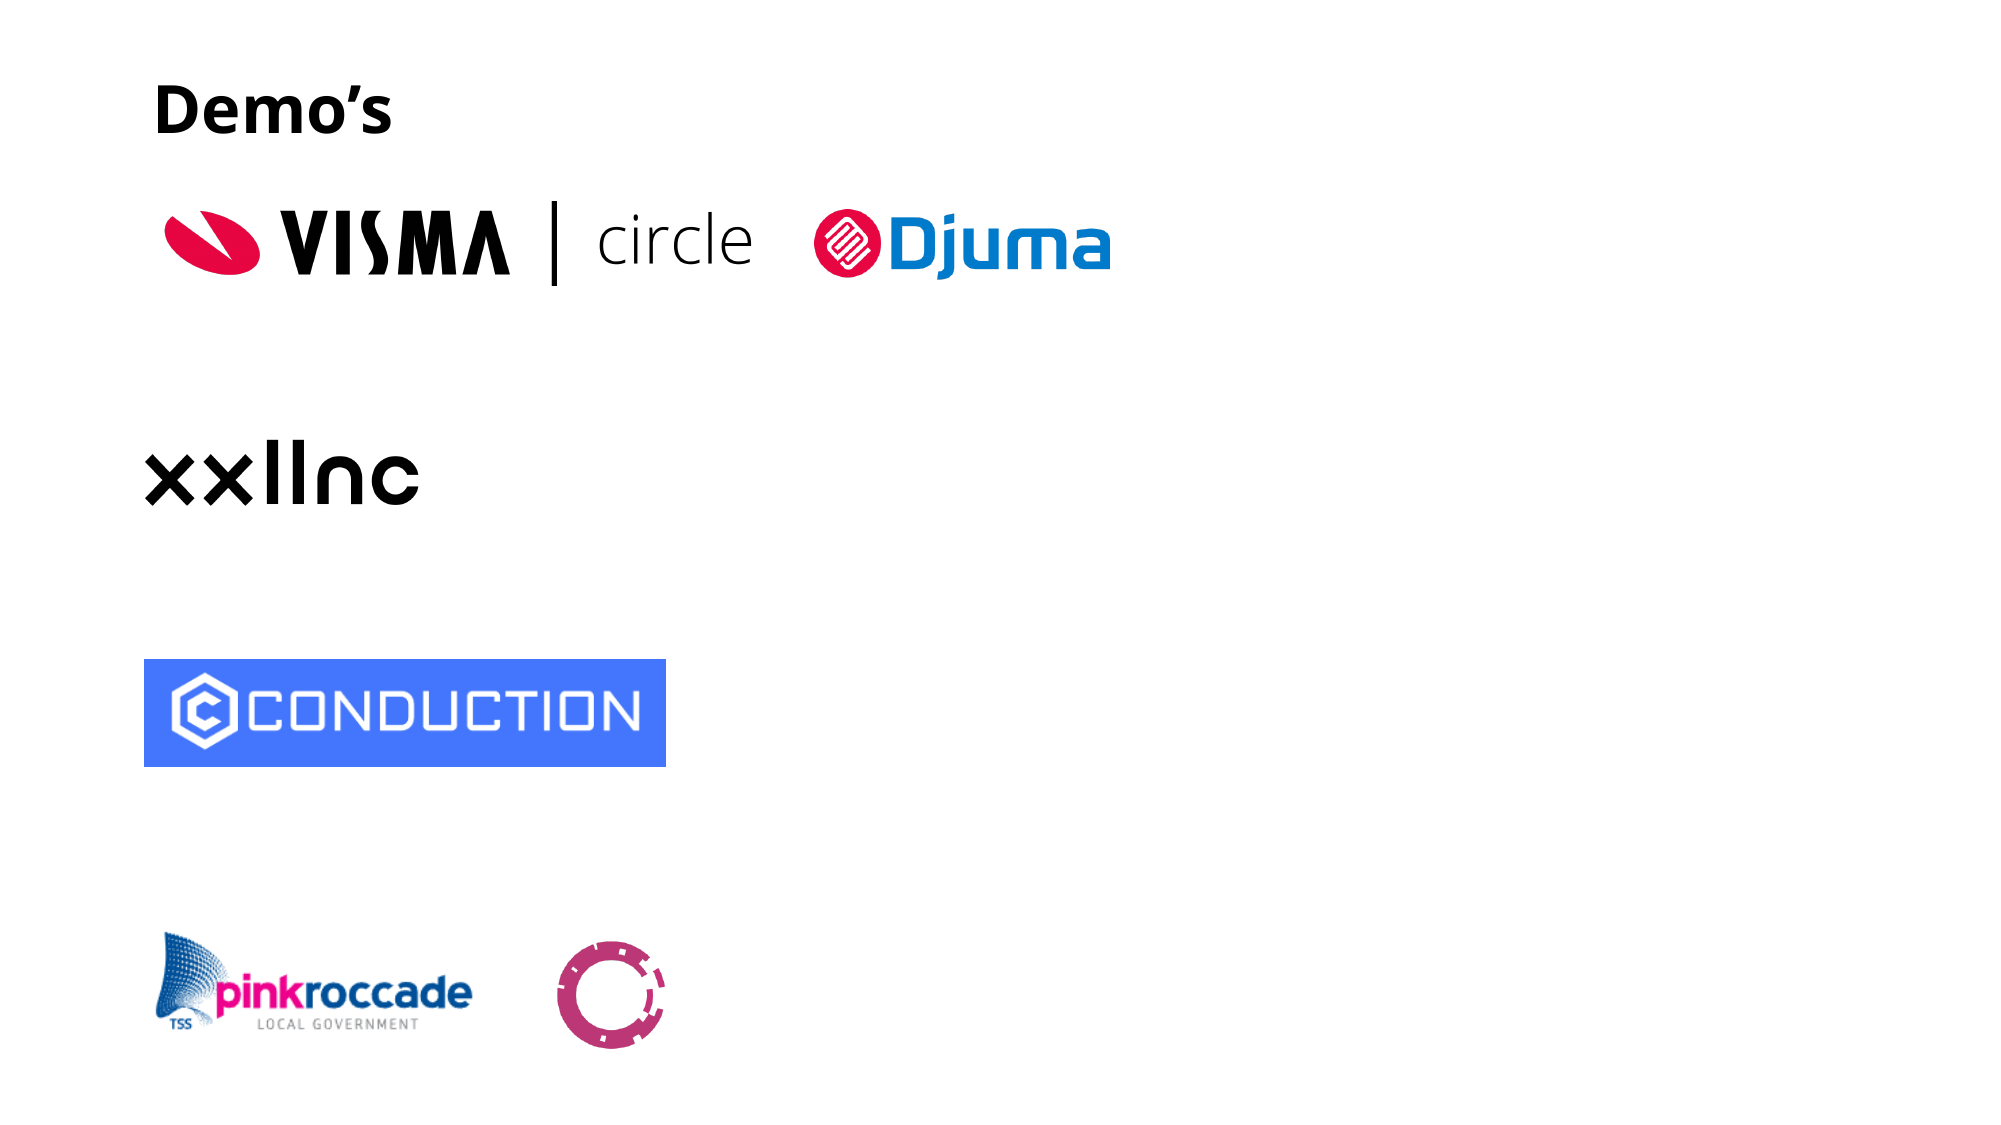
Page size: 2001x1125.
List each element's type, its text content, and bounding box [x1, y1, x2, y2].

picture [144, 439, 419, 506]
picture [552, 936, 670, 1054]
title Demo’s [137, 59, 1863, 164]
picture [144, 920, 490, 1047]
picture [144, 201, 772, 287]
picture [144, 659, 666, 767]
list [814, 209, 1110, 280]
